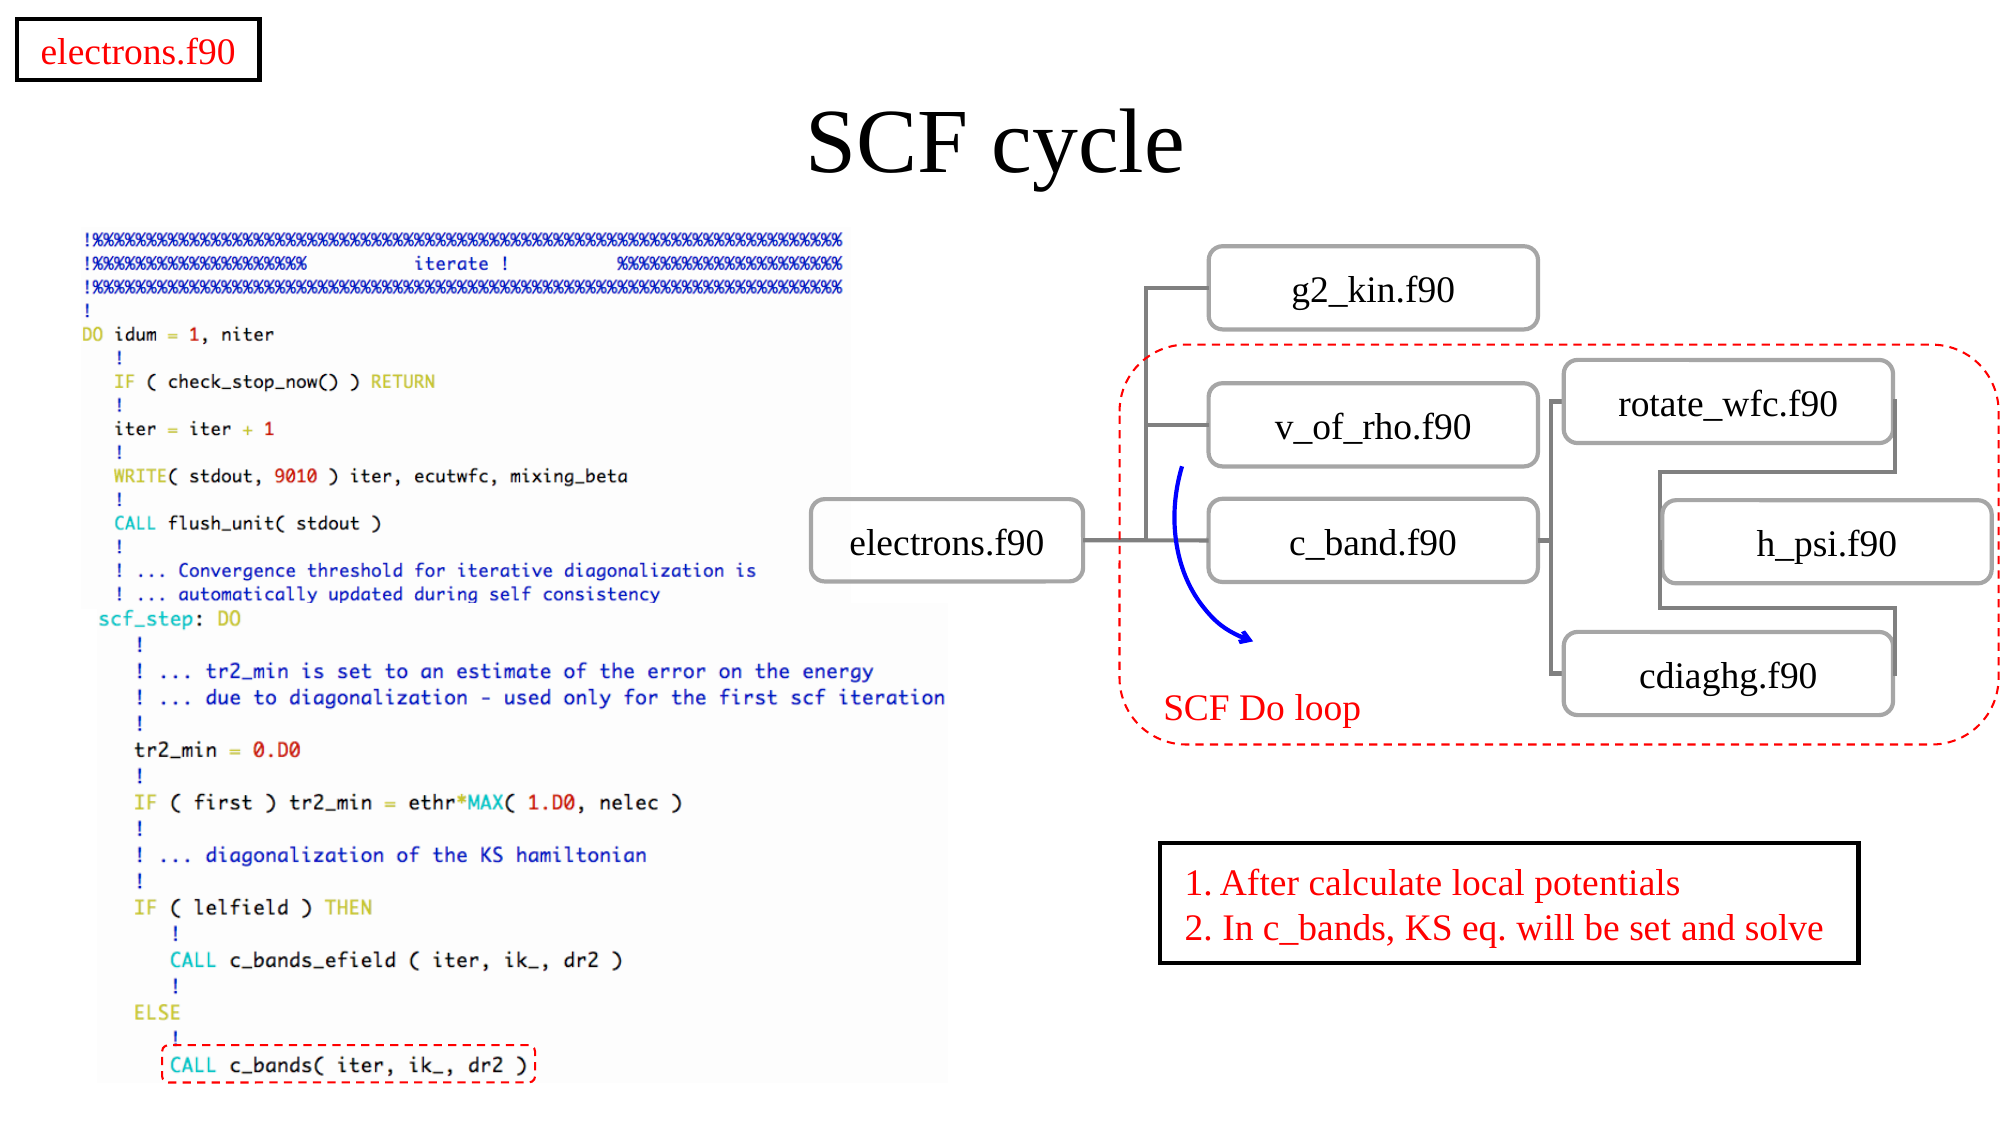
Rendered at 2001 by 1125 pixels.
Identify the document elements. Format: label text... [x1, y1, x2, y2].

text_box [1537, 401, 1564, 540]
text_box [1083, 424, 1209, 540]
text_box g2_kin.f90 [1207, 245, 1540, 331]
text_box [1662, 401, 1894, 541]
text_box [1083, 287, 1209, 424]
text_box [1662, 541, 1894, 674]
text_box electrons.f90 [851, 498, 1085, 583]
text_box SCF cycle [133, 33, 1859, 252]
text_box [1175, 474, 1296, 644]
text_box 1. After calculate local potentials 2. In c_bands, KS eq. will be set and solve [1159, 842, 1859, 964]
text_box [1537, 540, 1564, 674]
text_box [1118, 343, 2000, 746]
picture [81, 227, 948, 1083]
text_box electrons.f90 [16, 18, 260, 81]
text_box SCF Do loop [1148, 675, 1442, 736]
